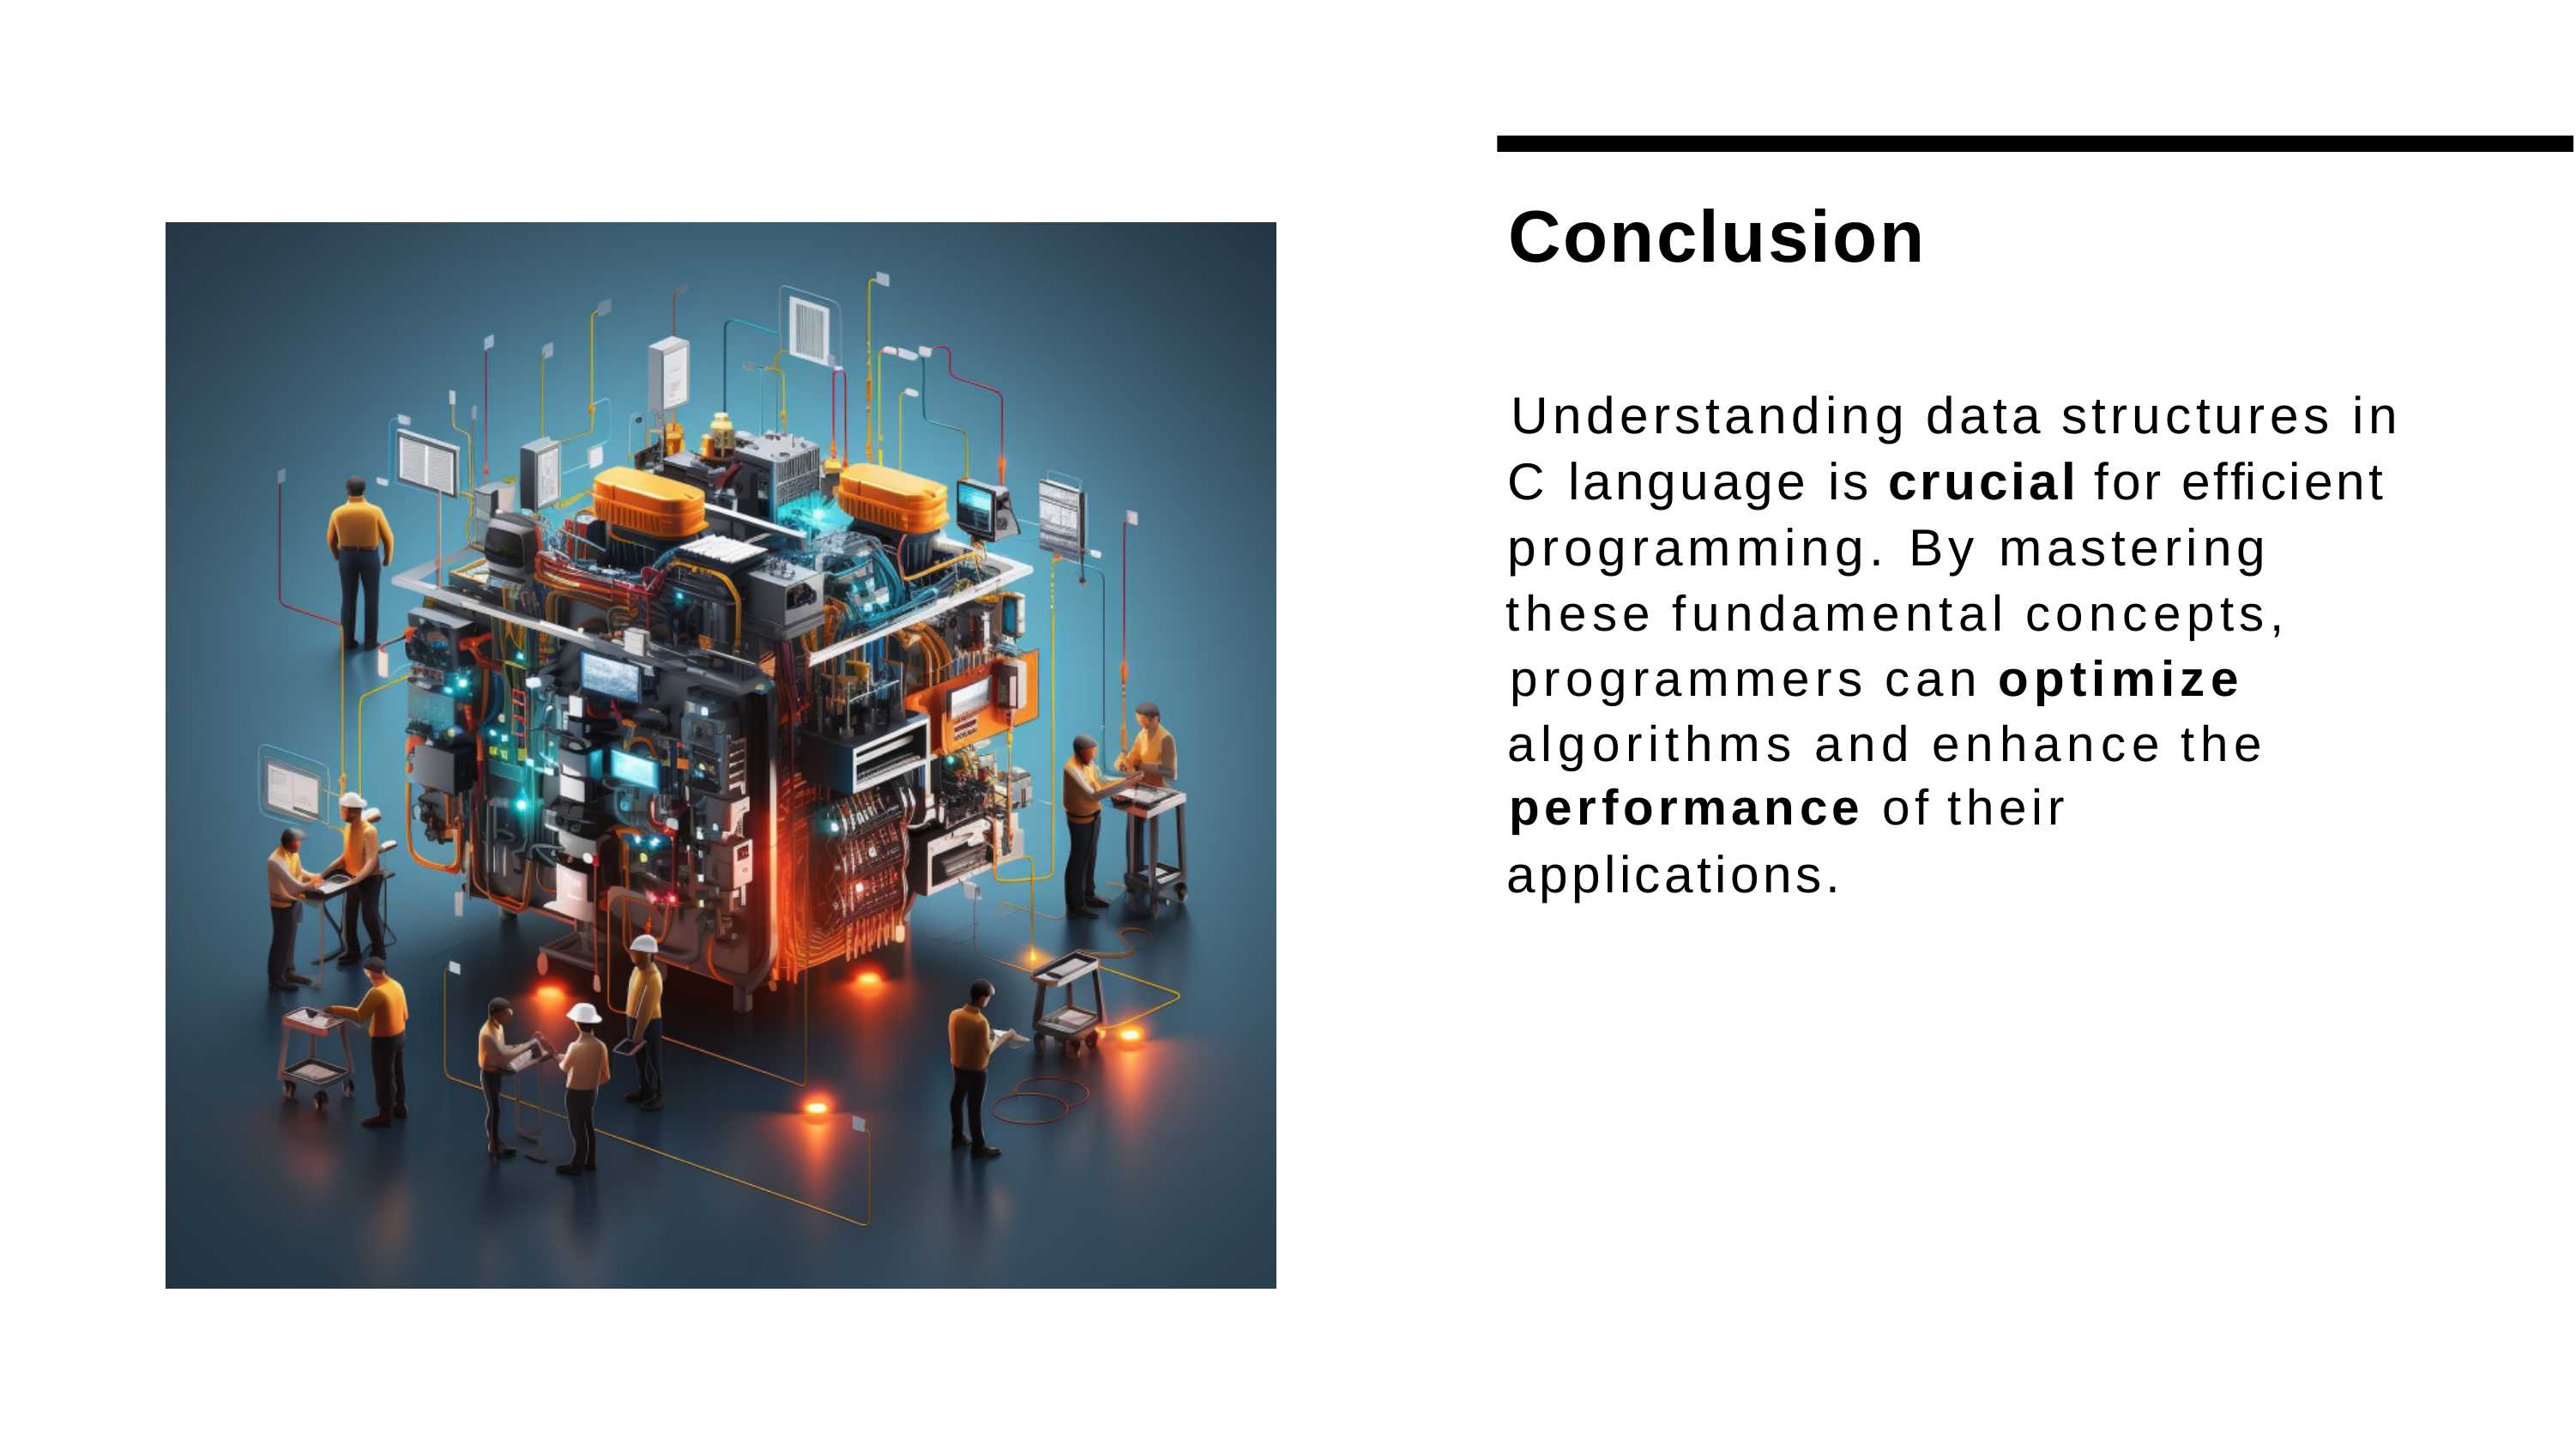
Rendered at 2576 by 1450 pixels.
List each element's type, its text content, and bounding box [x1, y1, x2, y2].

text_box [1497, 136, 2573, 152]
text_box Conclusion Understanding data structures in C language is crucial for efﬁcient programming. By mastering these fundamental concepts, programmers can optimize algorithms and enhance the performance of their applications. [1504, 198, 2403, 905]
picture [166, 222, 1276, 1289]
